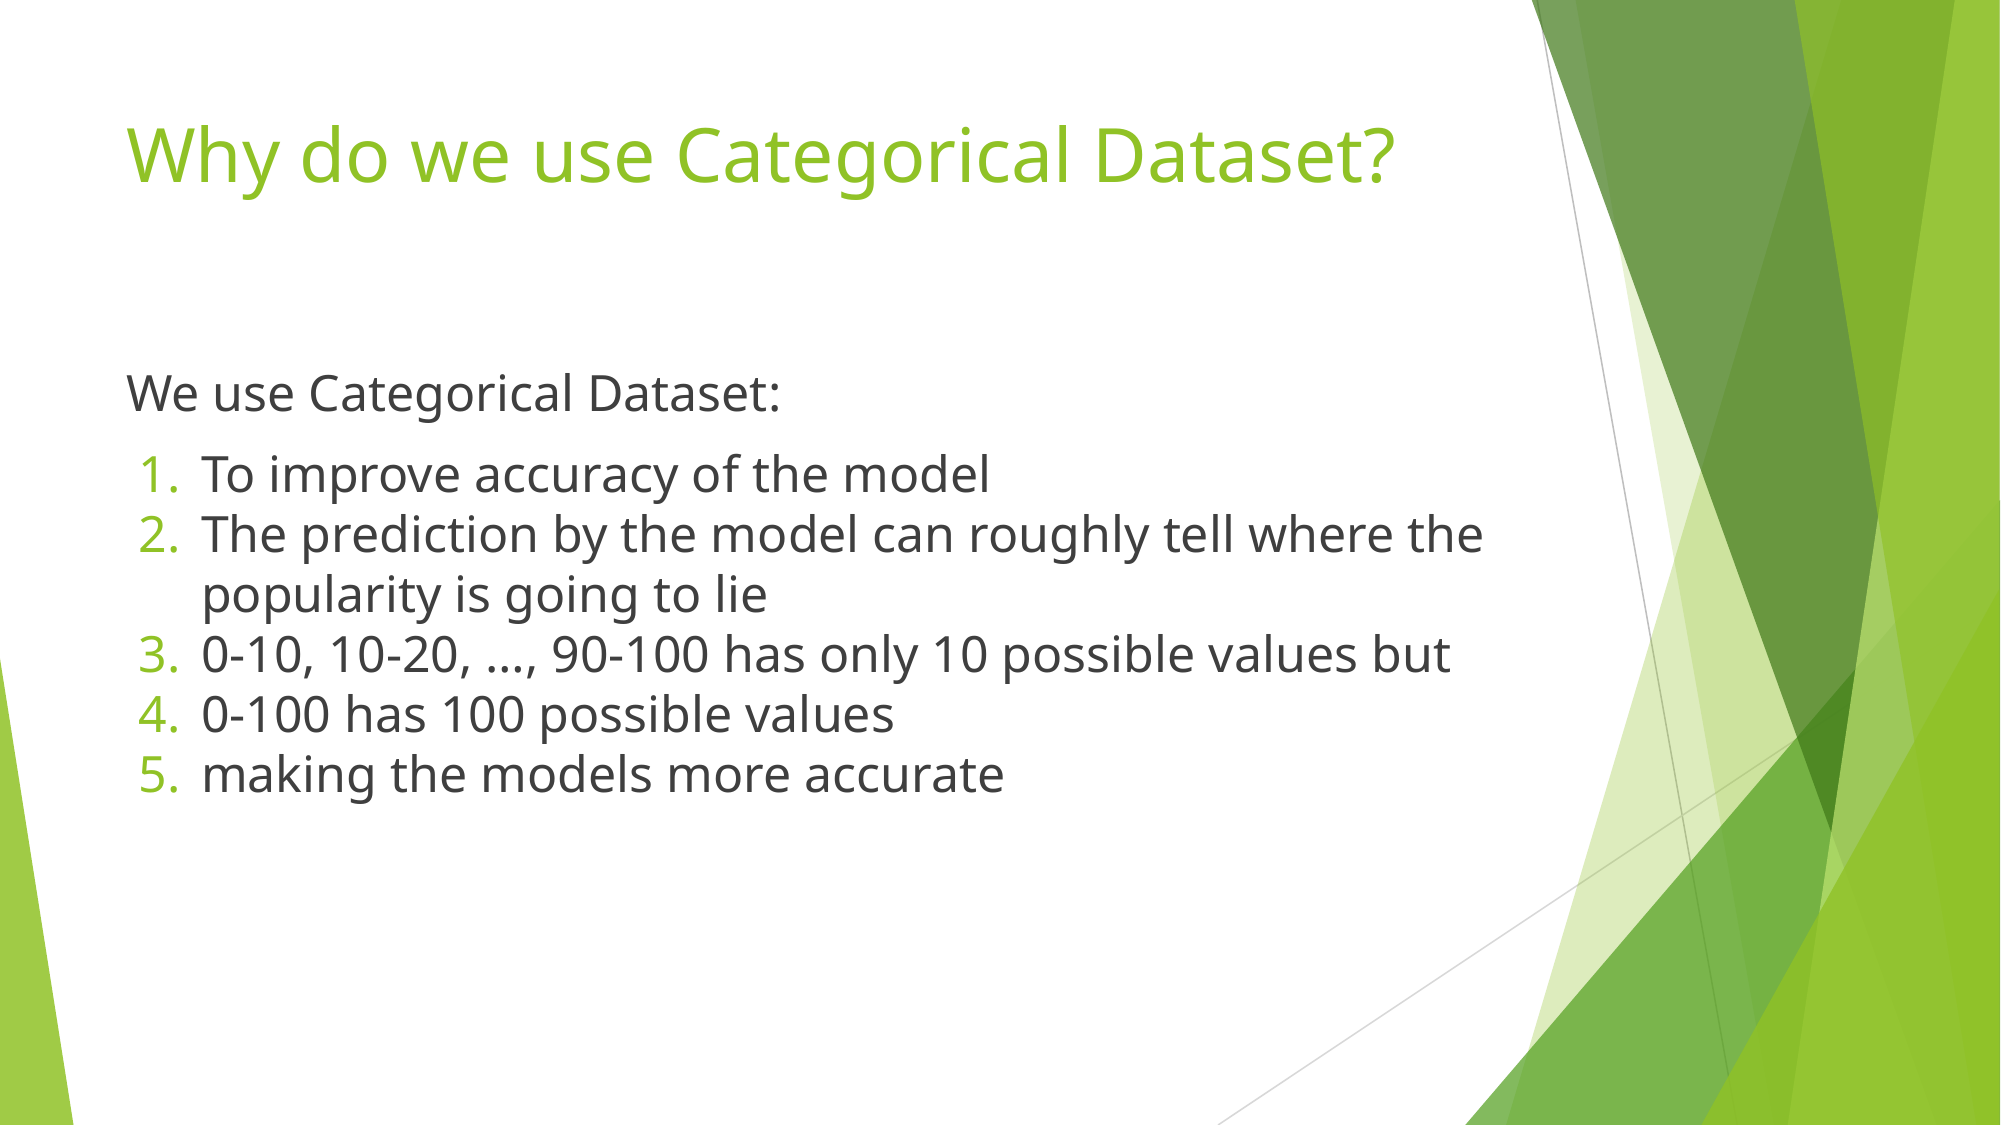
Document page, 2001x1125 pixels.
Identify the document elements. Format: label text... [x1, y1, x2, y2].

title Why do we use Categorical Dataset? [111, 99, 1522, 317]
list We use Categorical Dataset: To improve accuracy of the model The prediction by the model can roughly tell where the popularity is going to lie 0-10, 10-20, …, 90-100 has only 10 possible values but 0-100 has 100 possible values making the models more accurate [111, 354, 1522, 992]
